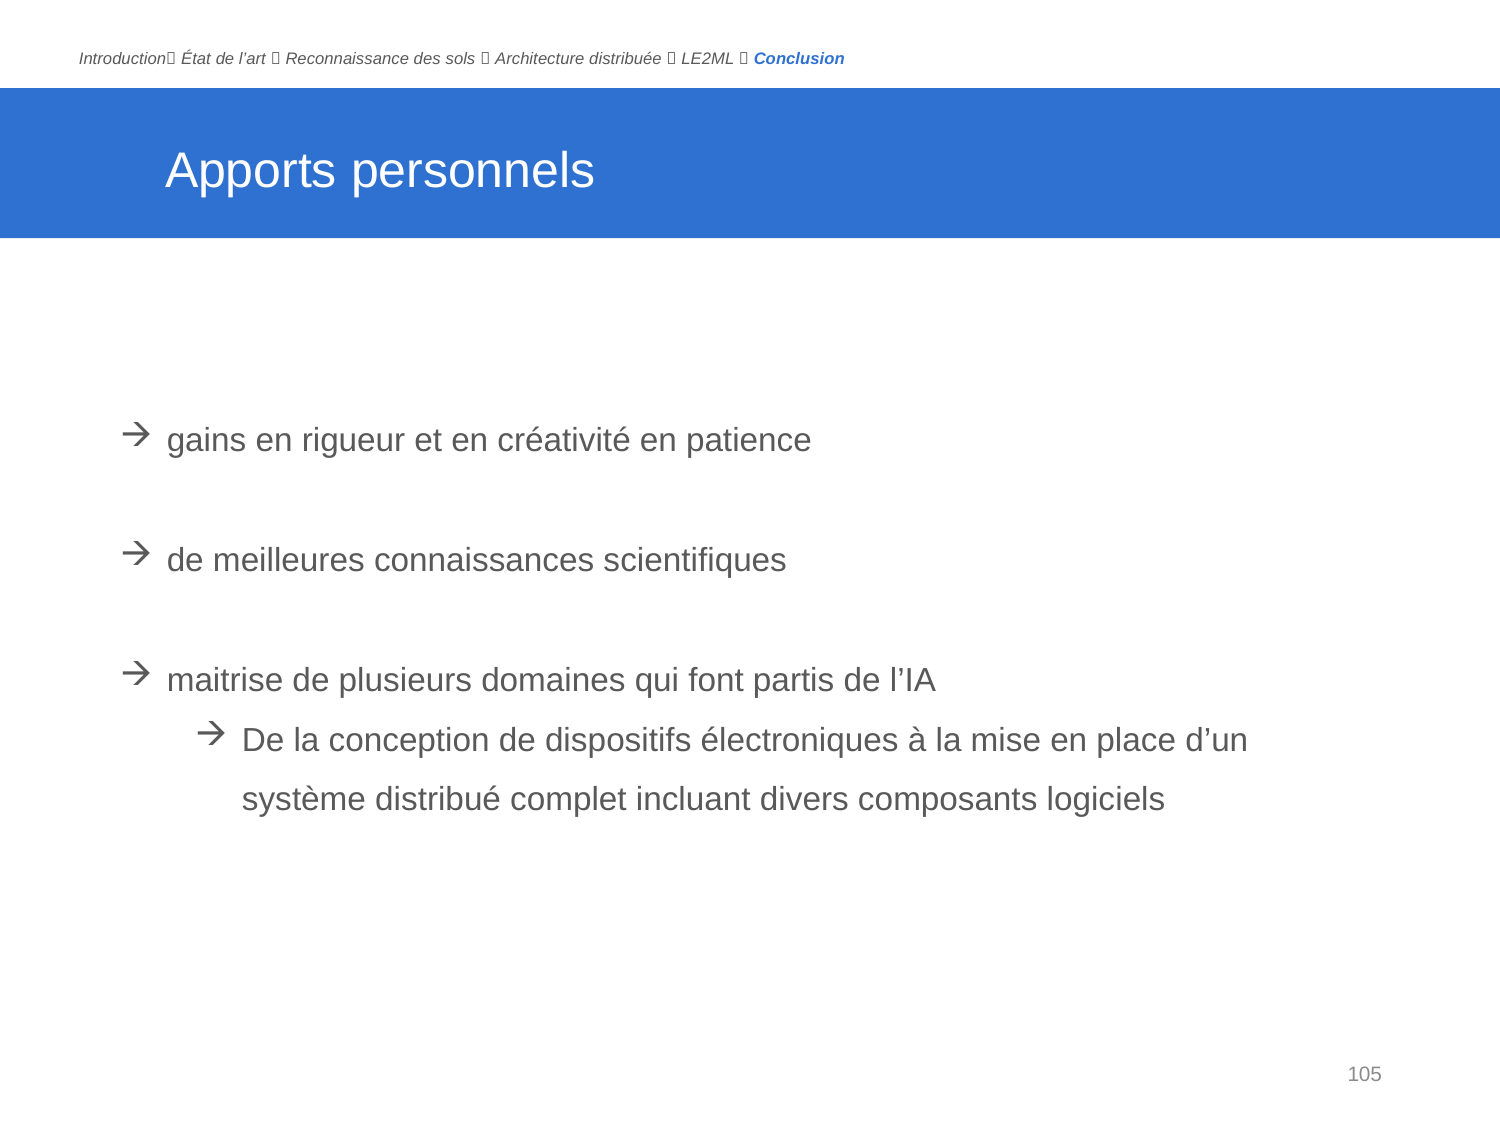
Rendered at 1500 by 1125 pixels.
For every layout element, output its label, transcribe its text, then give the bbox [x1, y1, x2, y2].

slide_number 105 [1059, 1042, 1397, 1103]
title Apports personnels [0, 88, 1500, 239]
text_box gains en rigueur et en créativité en patience de meilleures connaissances scientifiques maitrise de plusieurs domaines qui font partis de l’IA De la conception de dispositifs électroniques à la mise en place d’un système distribué complet incluant divers composants logiciels [105, 390, 1395, 825]
text_box Introduction État de l’art  Reconnaissance des sols  Architecture distribuée  LE2ML  Conclusion [64, 40, 1426, 75]
